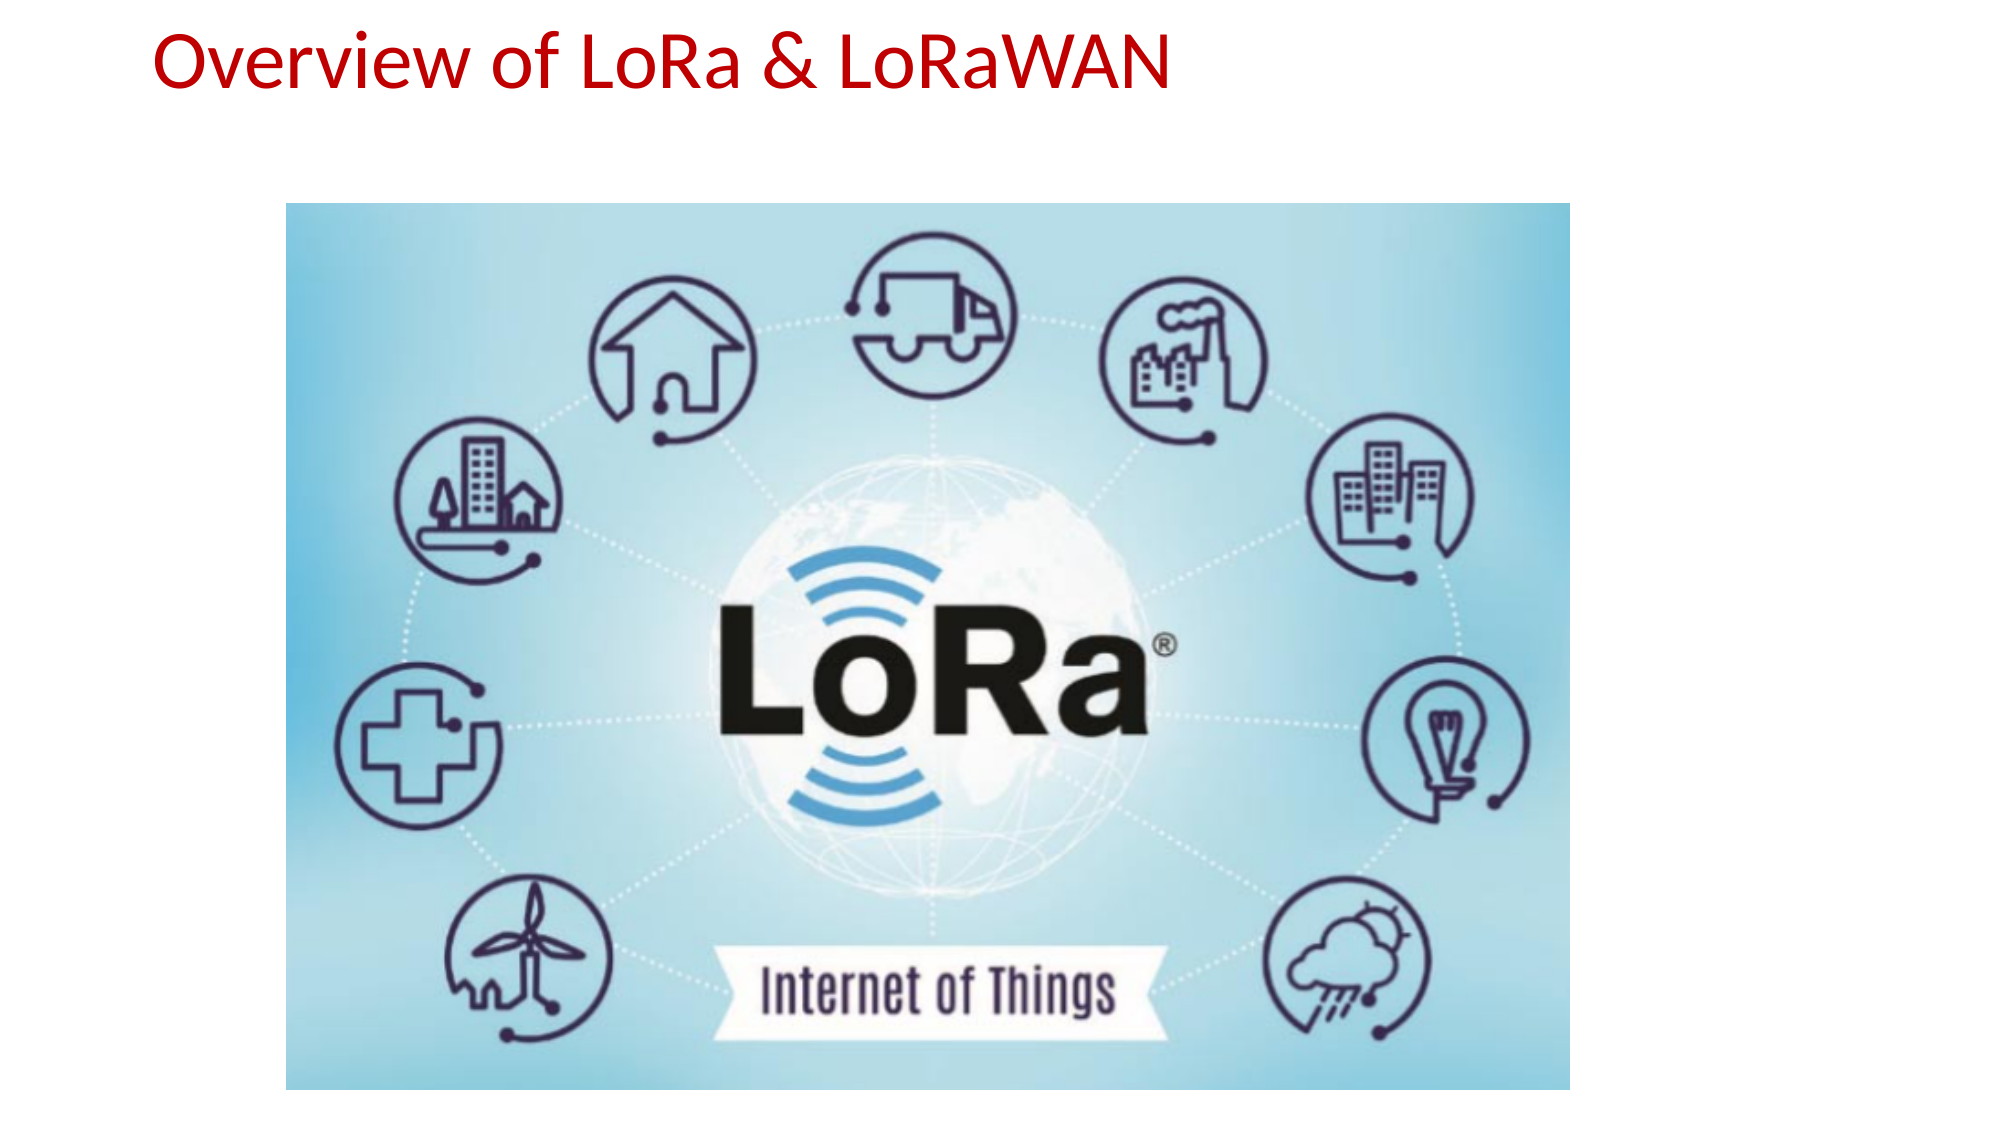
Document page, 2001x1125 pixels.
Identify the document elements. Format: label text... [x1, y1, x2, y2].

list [286, 202, 1570, 1091]
title Overview of LoRa & LoRaWAN [137, 59, 1863, 164]
